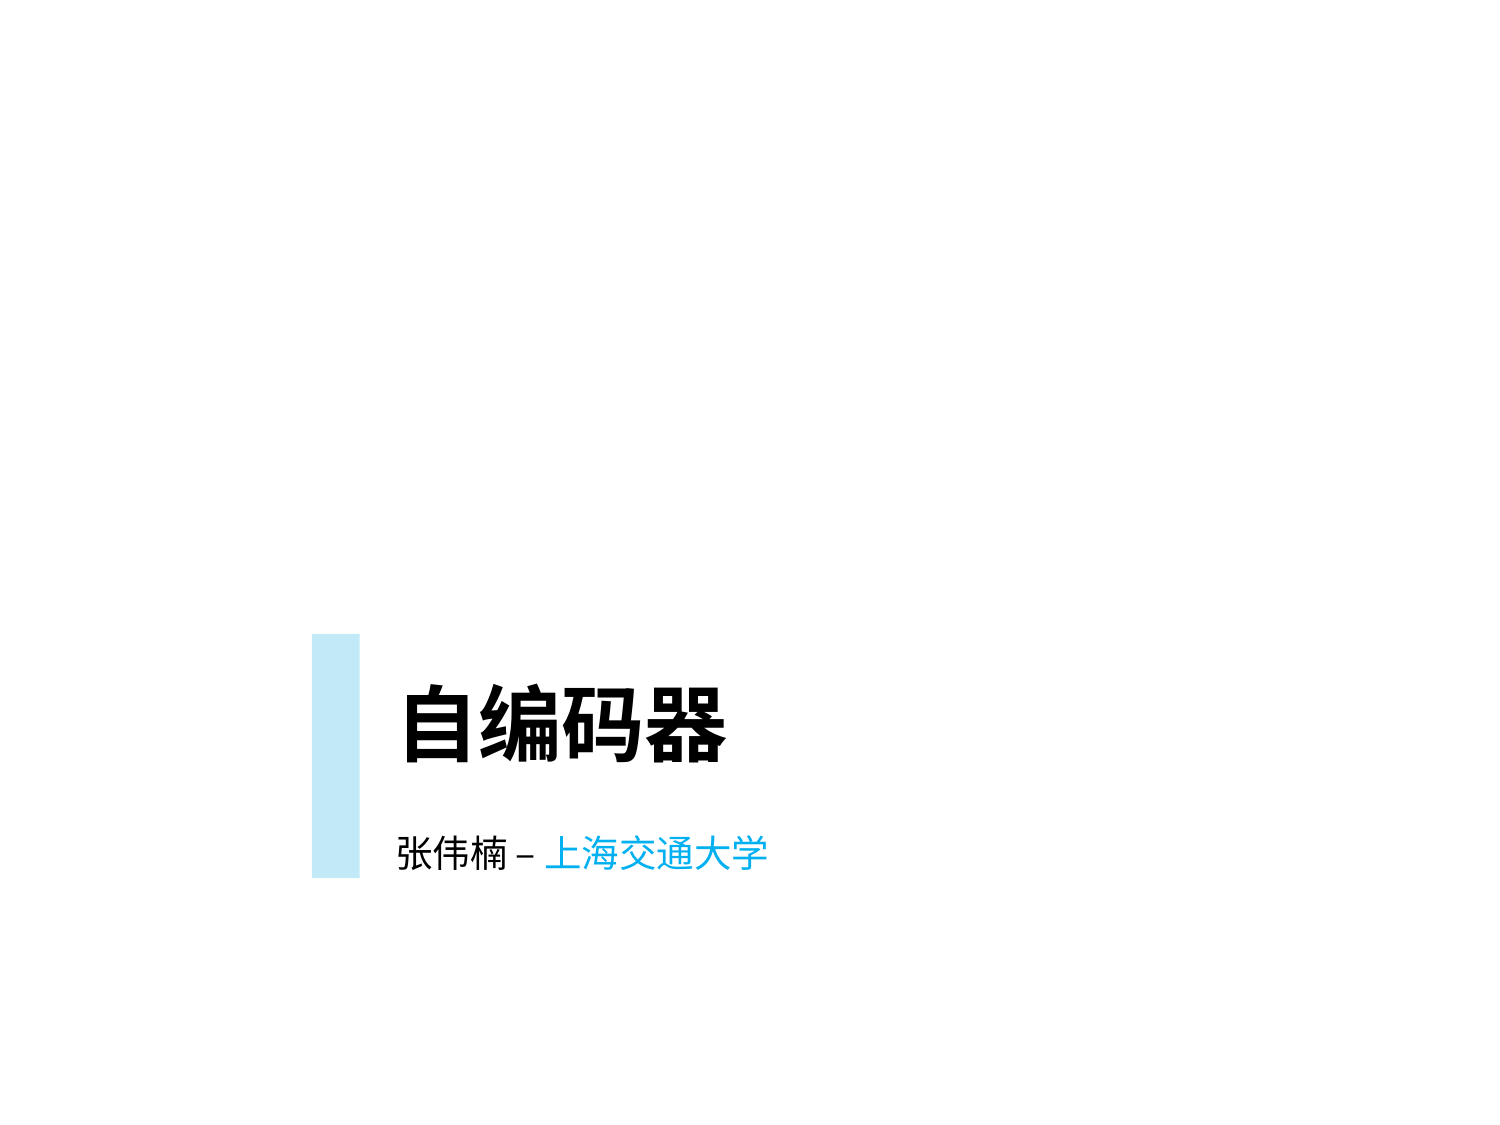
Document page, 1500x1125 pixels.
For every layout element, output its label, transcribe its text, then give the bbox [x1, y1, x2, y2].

text_box 张伟楠 – 上海交通大学 [380, 822, 1346, 883]
text_box 自编码器 [380, 664, 1346, 780]
